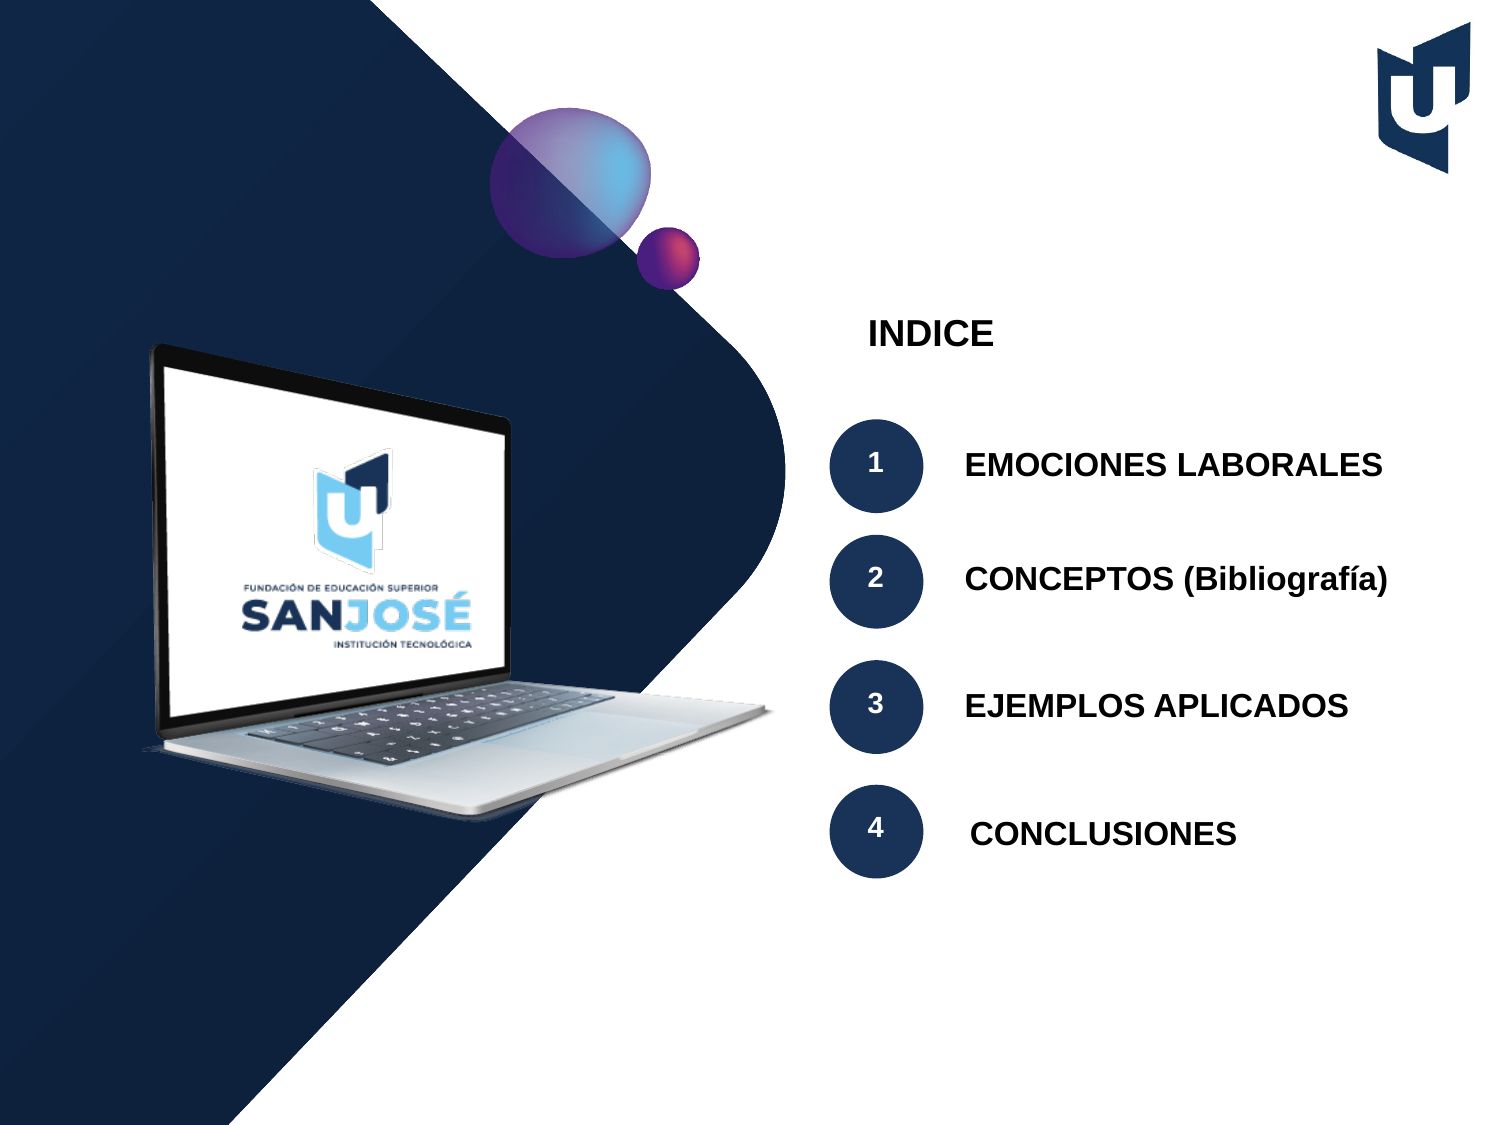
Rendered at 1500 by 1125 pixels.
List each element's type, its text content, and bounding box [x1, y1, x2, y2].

text_box 4 [852, 801, 900, 851]
text_box [840, 658, 926, 757]
text_box [838, 782, 926, 881]
text_box EJEMPLOS APLICADOS [949, 676, 1500, 732]
text_box 2 [852, 551, 900, 602]
text_box CONCEPTOS (Bibliografía) [949, 549, 1500, 605]
picture [1366, 16, 1481, 179]
text_box CONCLUSIONES [954, 804, 1272, 860]
picture [97, 16, 835, 858]
text_box 3 [852, 676, 900, 727]
text_box INDICE [852, 301, 1299, 362]
text_box EMOCIONES LABORALES [949, 435, 1437, 491]
text_box [0, 0, 478, 1125]
text_box [840, 532, 926, 631]
text_box [840, 417, 926, 516]
text_box 1 [852, 435, 900, 486]
